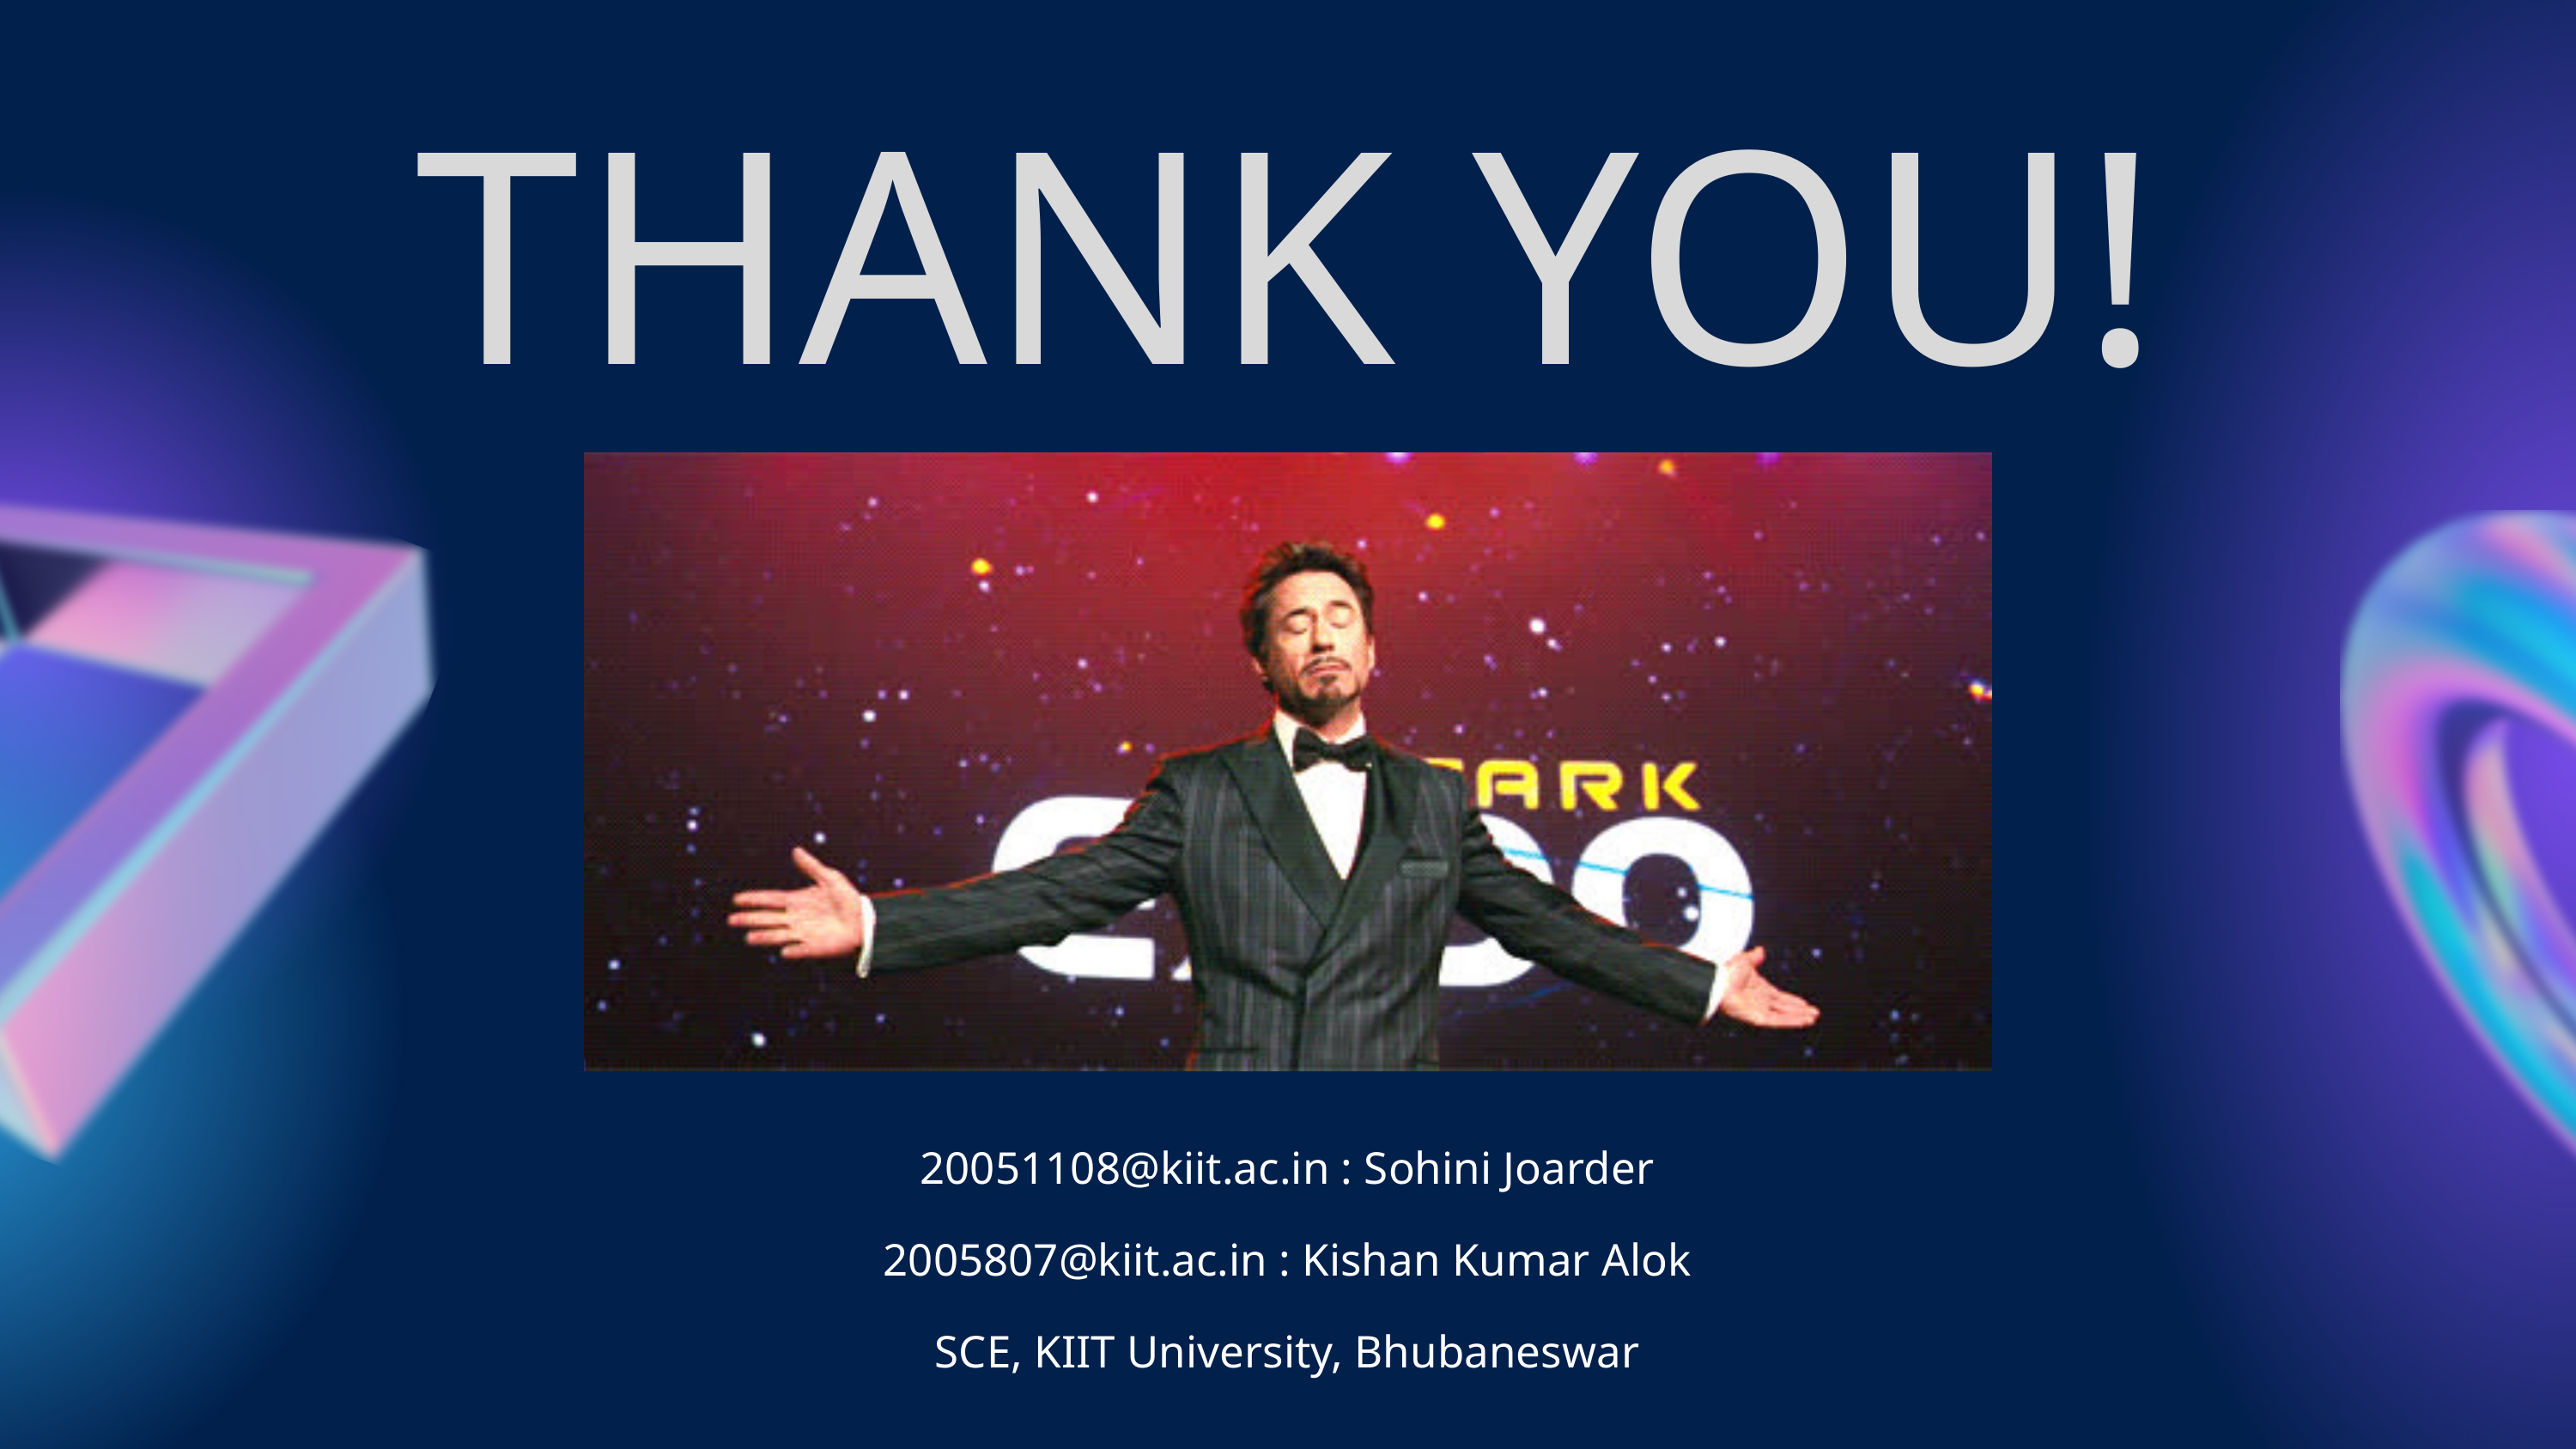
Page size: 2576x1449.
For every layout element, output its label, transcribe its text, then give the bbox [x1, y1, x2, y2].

text_box THANK YOU! [390, 9, 2186, 424]
text_box 20051108@kiit.ac.in : Sohini Joarder [464, 1131, 1675, 1193]
picture [0, 143, 500, 1449]
picture [1680, 0, 2576, 1449]
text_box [583, 452, 1993, 1072]
text_box SCE, KIIT University, Bhubaneswar [464, 1314, 1675, 1377]
text_box 2005807@kiit.ac.in : Kishan Kumar Alok [464, 1222, 1675, 1285]
